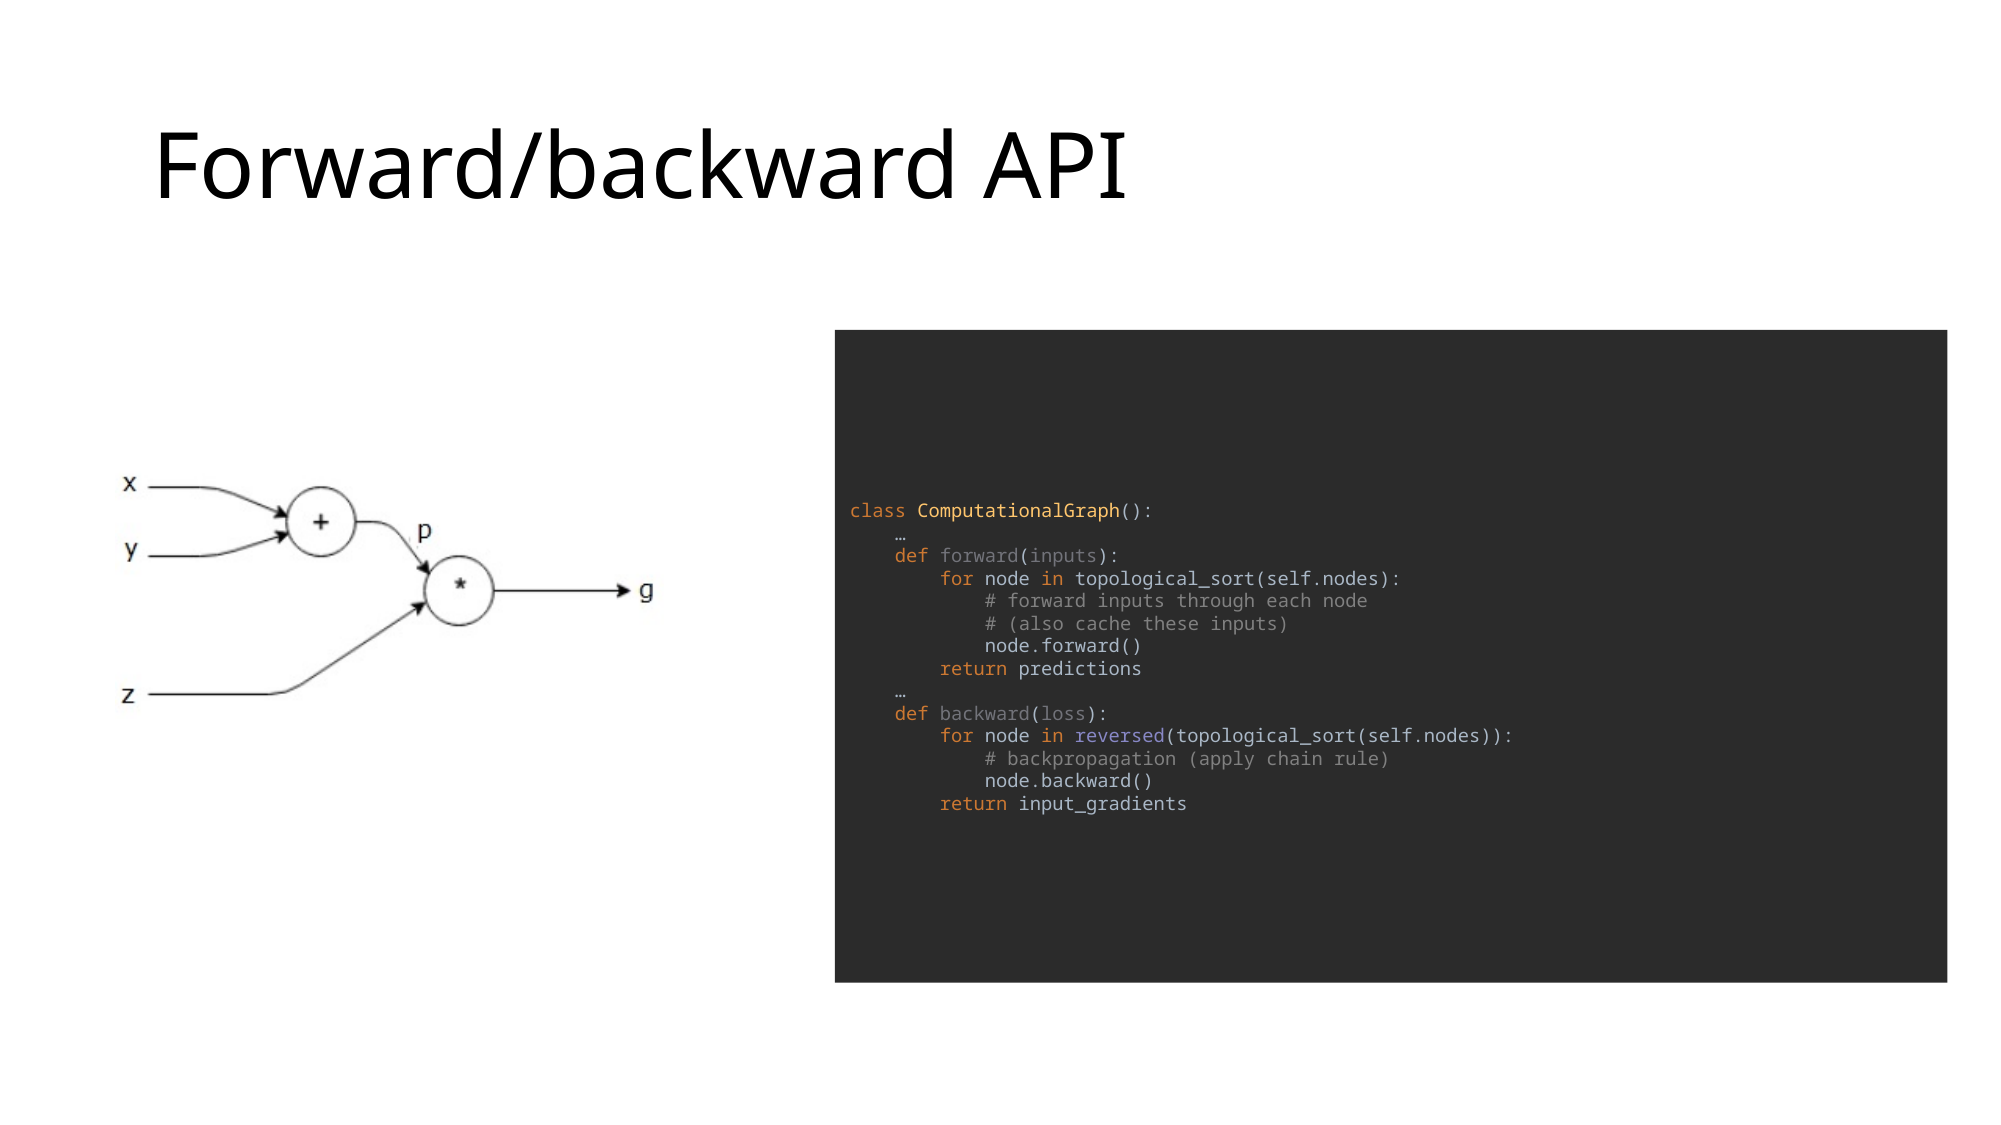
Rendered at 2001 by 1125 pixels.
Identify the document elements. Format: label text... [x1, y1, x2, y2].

list class ComputationalGraph(): … def forward(inputs): for node in topological_sort(self.nodes): # forward inputs through each node # (also cache these inputs) node.forward() return predictions … def backward(loss): for node in reversed(topological_sort(self.nodes)): # backpropagation (apply chain rule) node.backward() return input_gradients [834, 329, 1948, 983]
picture [115, 449, 664, 719]
title Forward/backward API [137, 59, 1863, 278]
